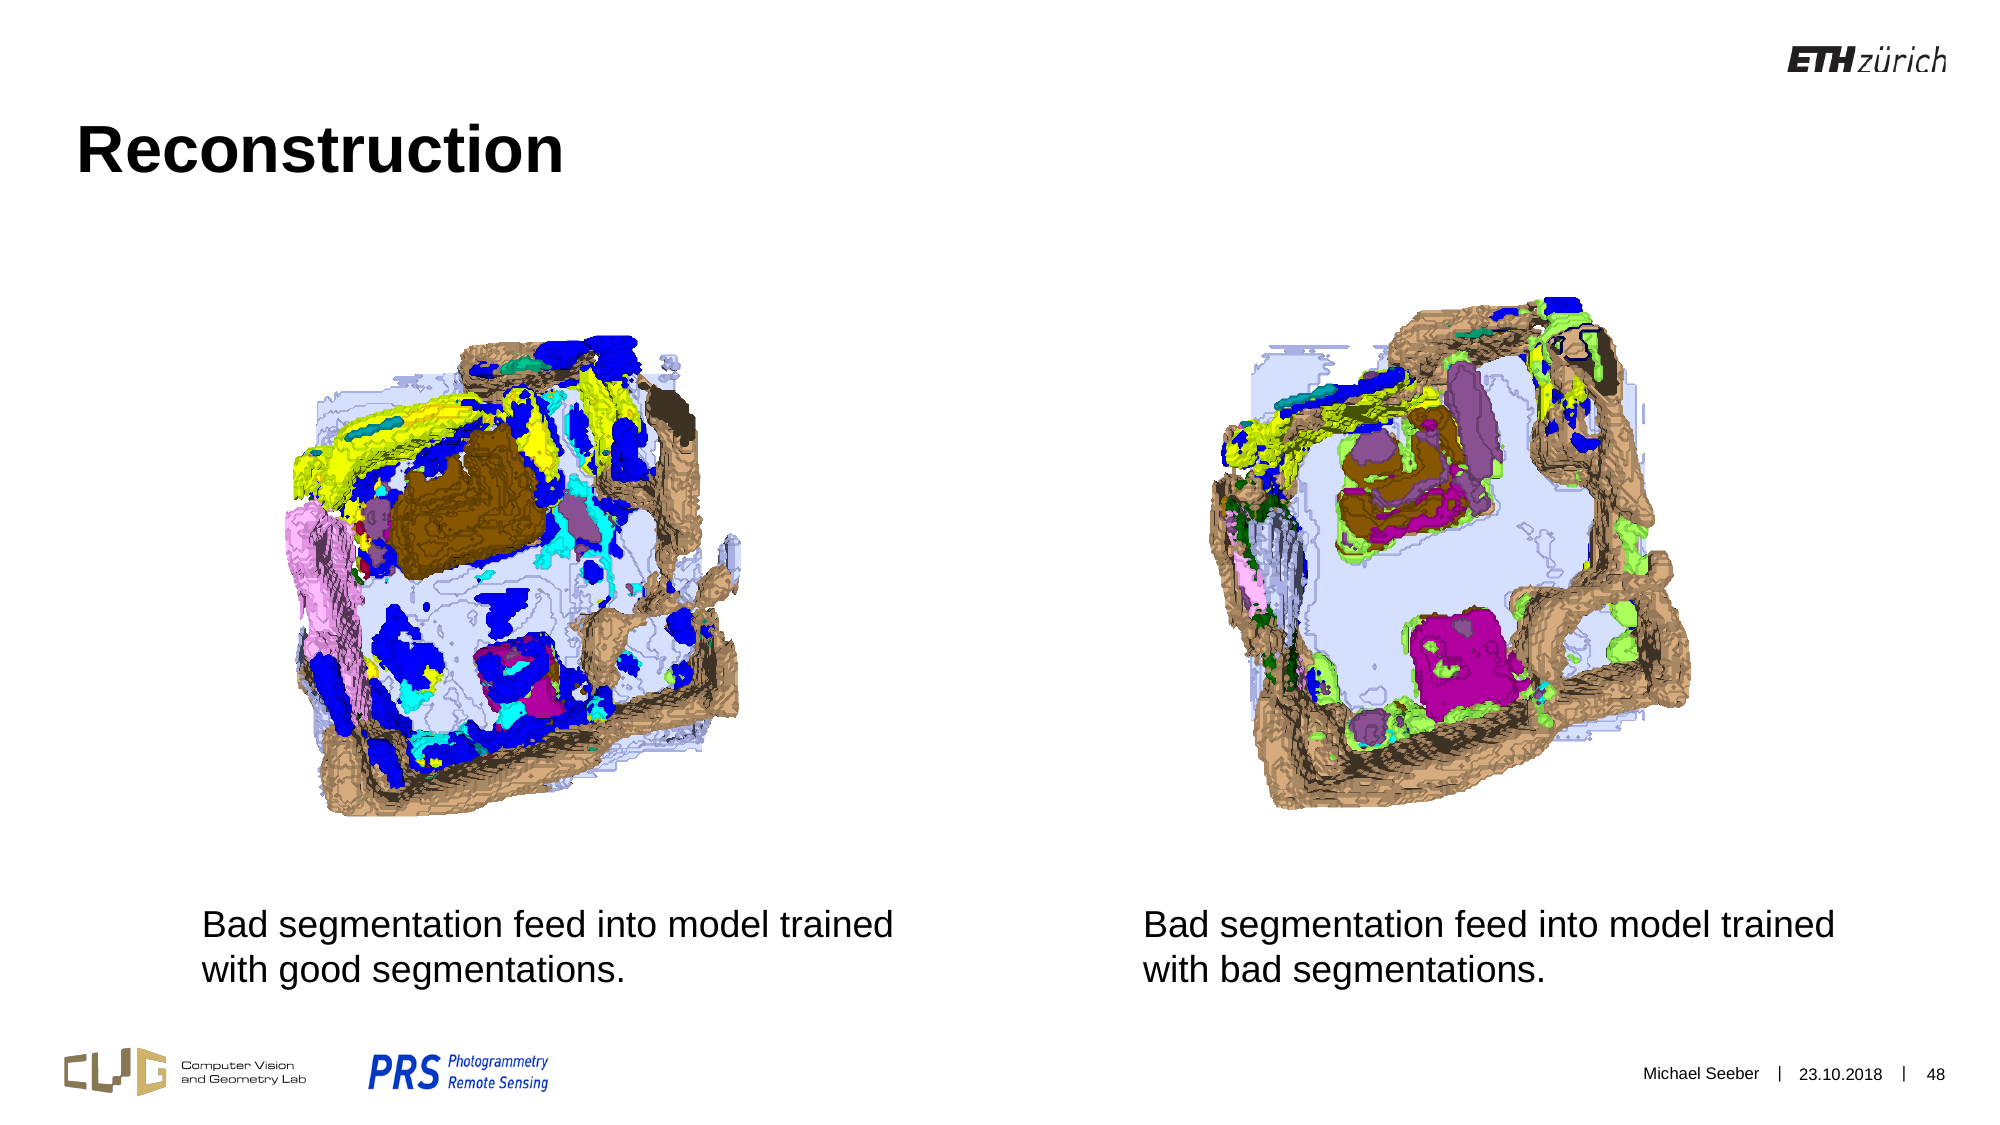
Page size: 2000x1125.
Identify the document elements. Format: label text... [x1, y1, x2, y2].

picture [52, 1038, 324, 1106]
text_box Bad segmentation feed into model trained with good segmentations. [187, 977, 930, 998]
picture [55, 167, 1898, 969]
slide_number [1790, 1034, 1892, 1112]
slide_number 48 [1906, 1034, 1966, 1112]
footer Michael Seeber [999, 1034, 1760, 1111]
title Reconstruction [53, 97, 1946, 190]
text_box Bad segmentation feed into model trained with bad segmentations. [1128, 946, 1866, 998]
picture [362, 1049, 553, 1098]
